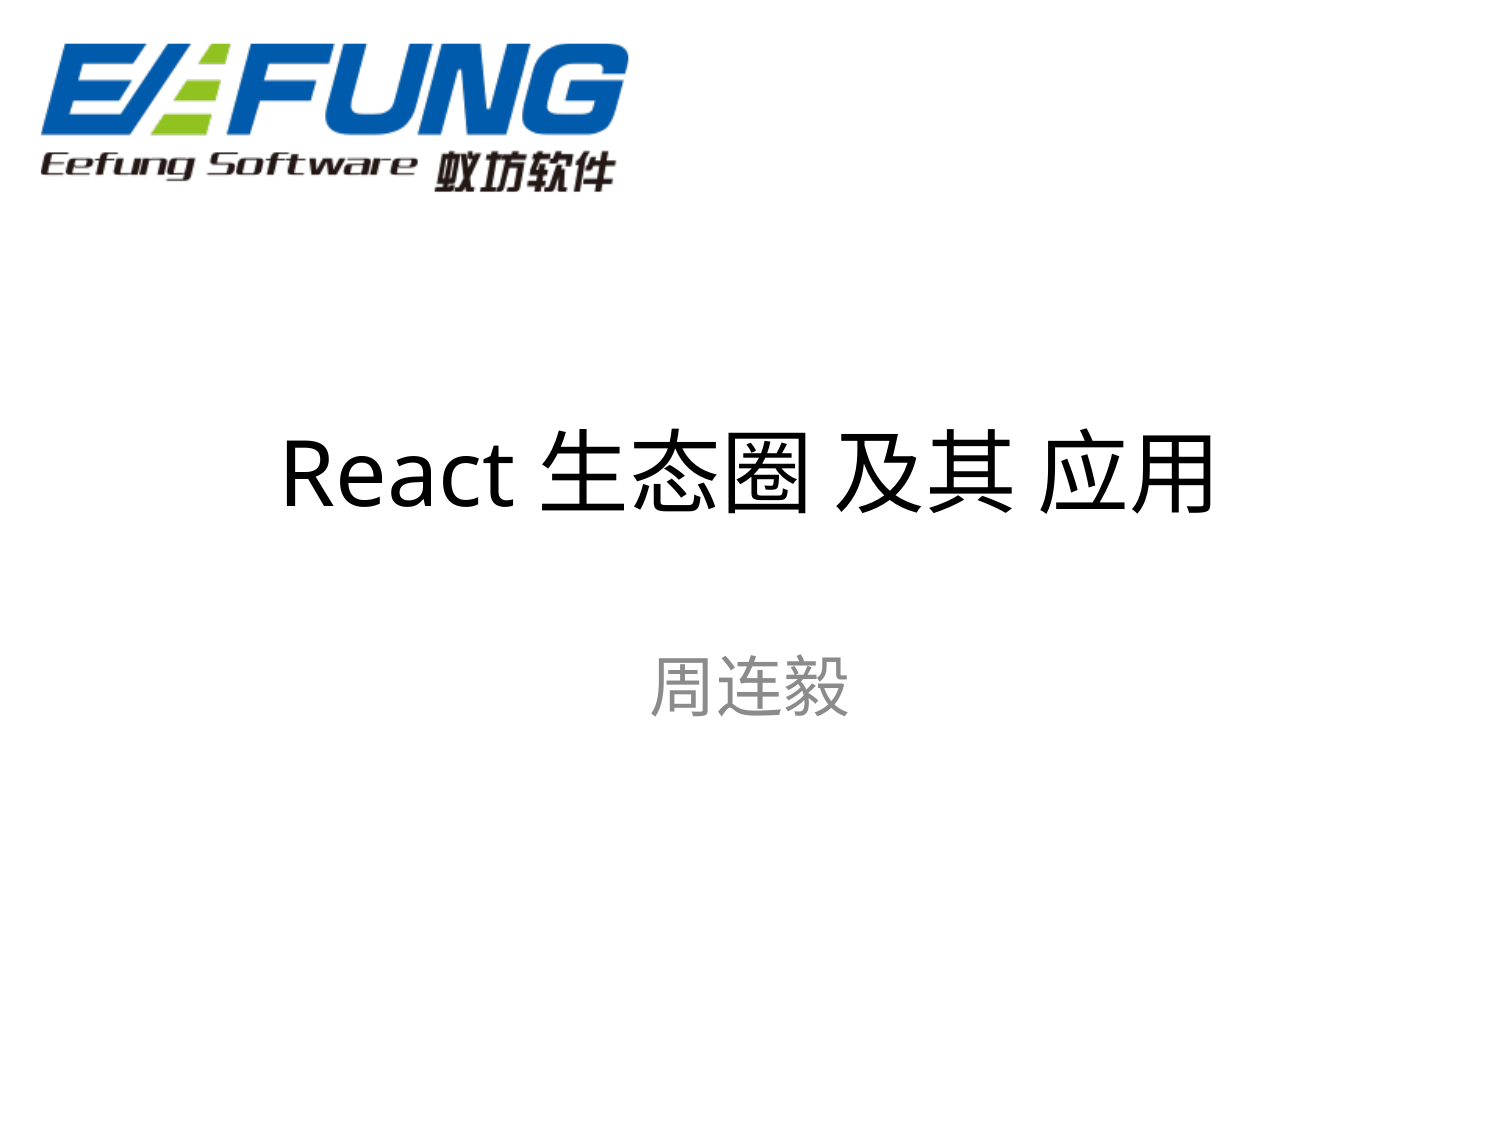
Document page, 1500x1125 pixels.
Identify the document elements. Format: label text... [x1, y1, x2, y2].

picture [37, 39, 633, 197]
subtitle 周连毅 [225, 637, 1275, 925]
title React生态圈 及其 应用 [112, 349, 1388, 591]
